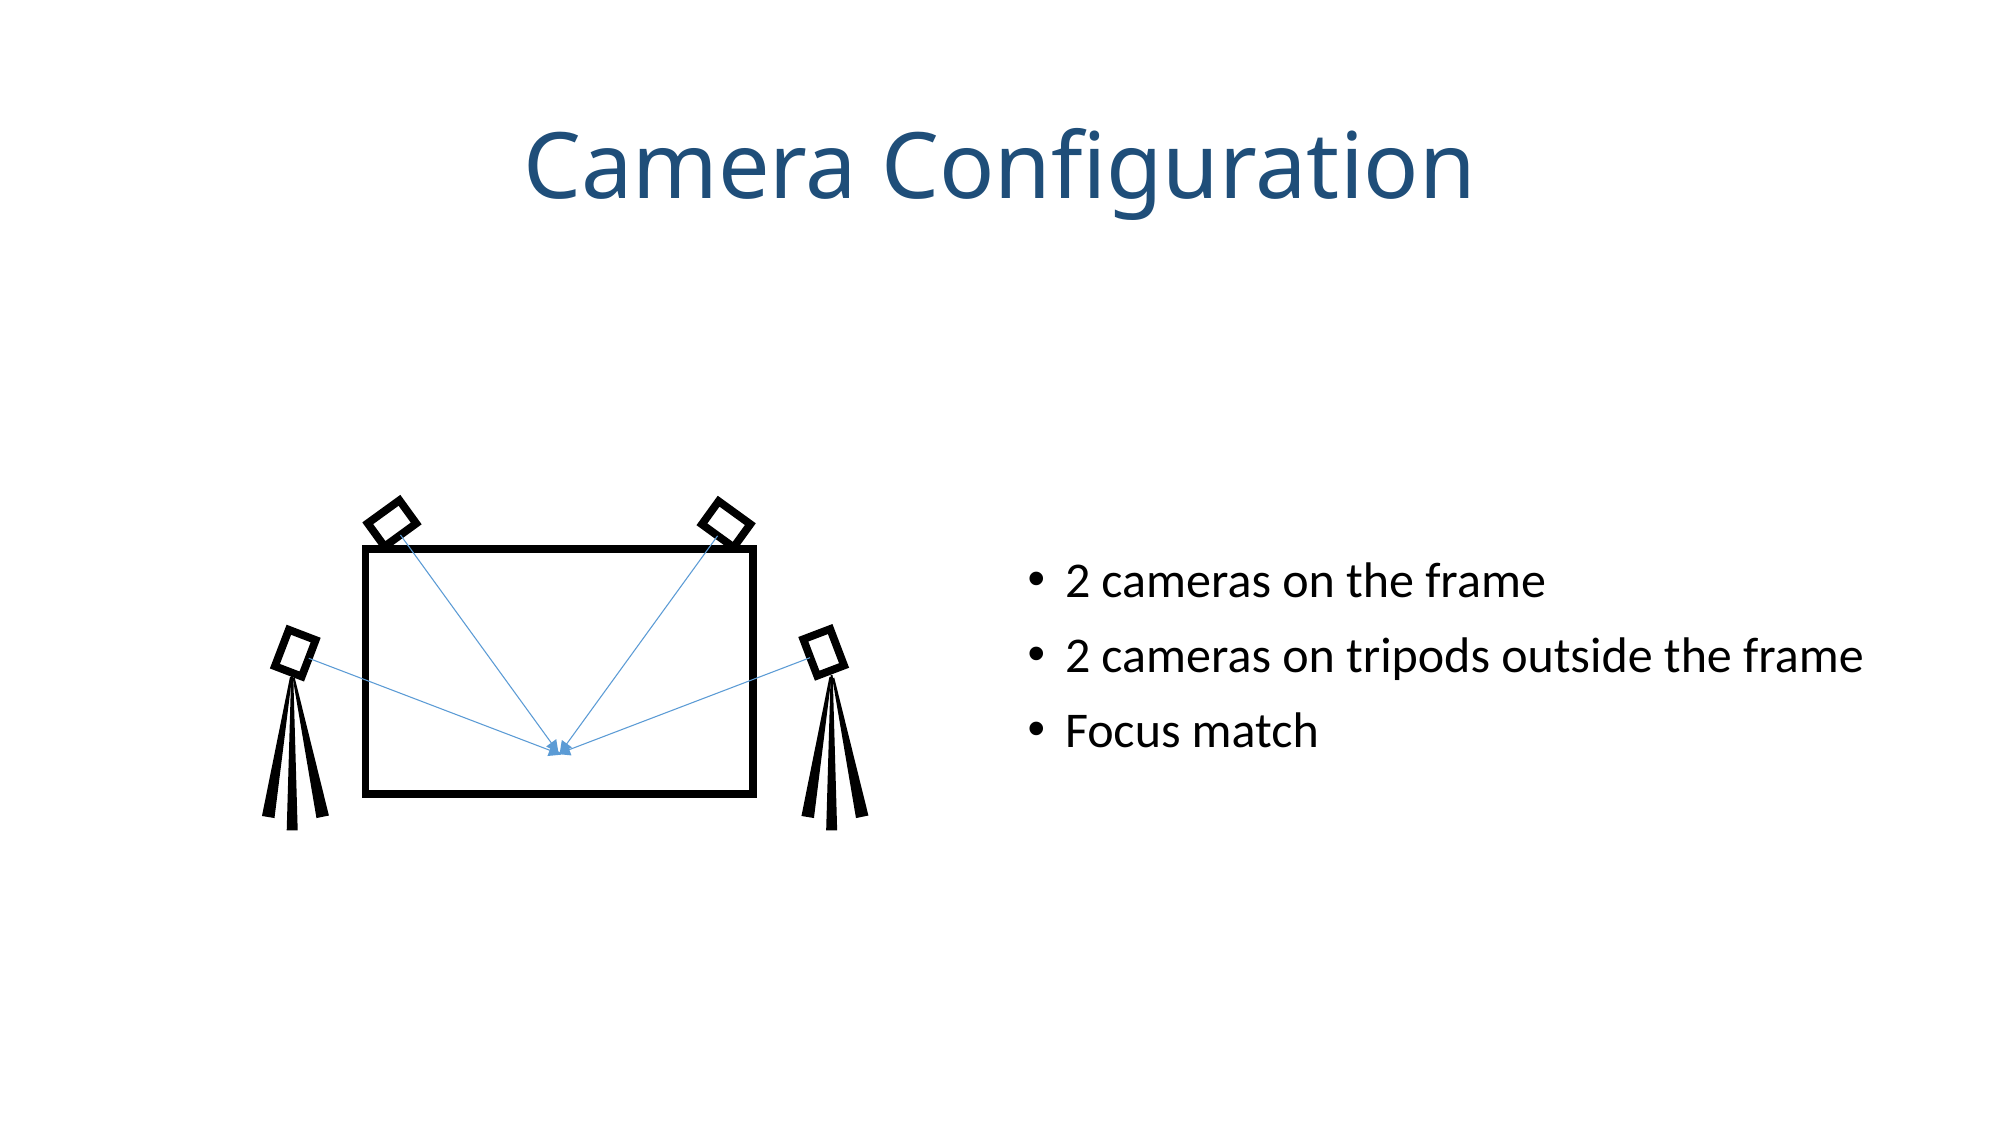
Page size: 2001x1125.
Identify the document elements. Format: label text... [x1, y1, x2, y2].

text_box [272, 483, 853, 830]
list 2 cameras on the frame 2 cameras on tripods outside the frame Focus match [1012, 299, 1937, 1014]
title Camera Configuration [137, 59, 1863, 278]
